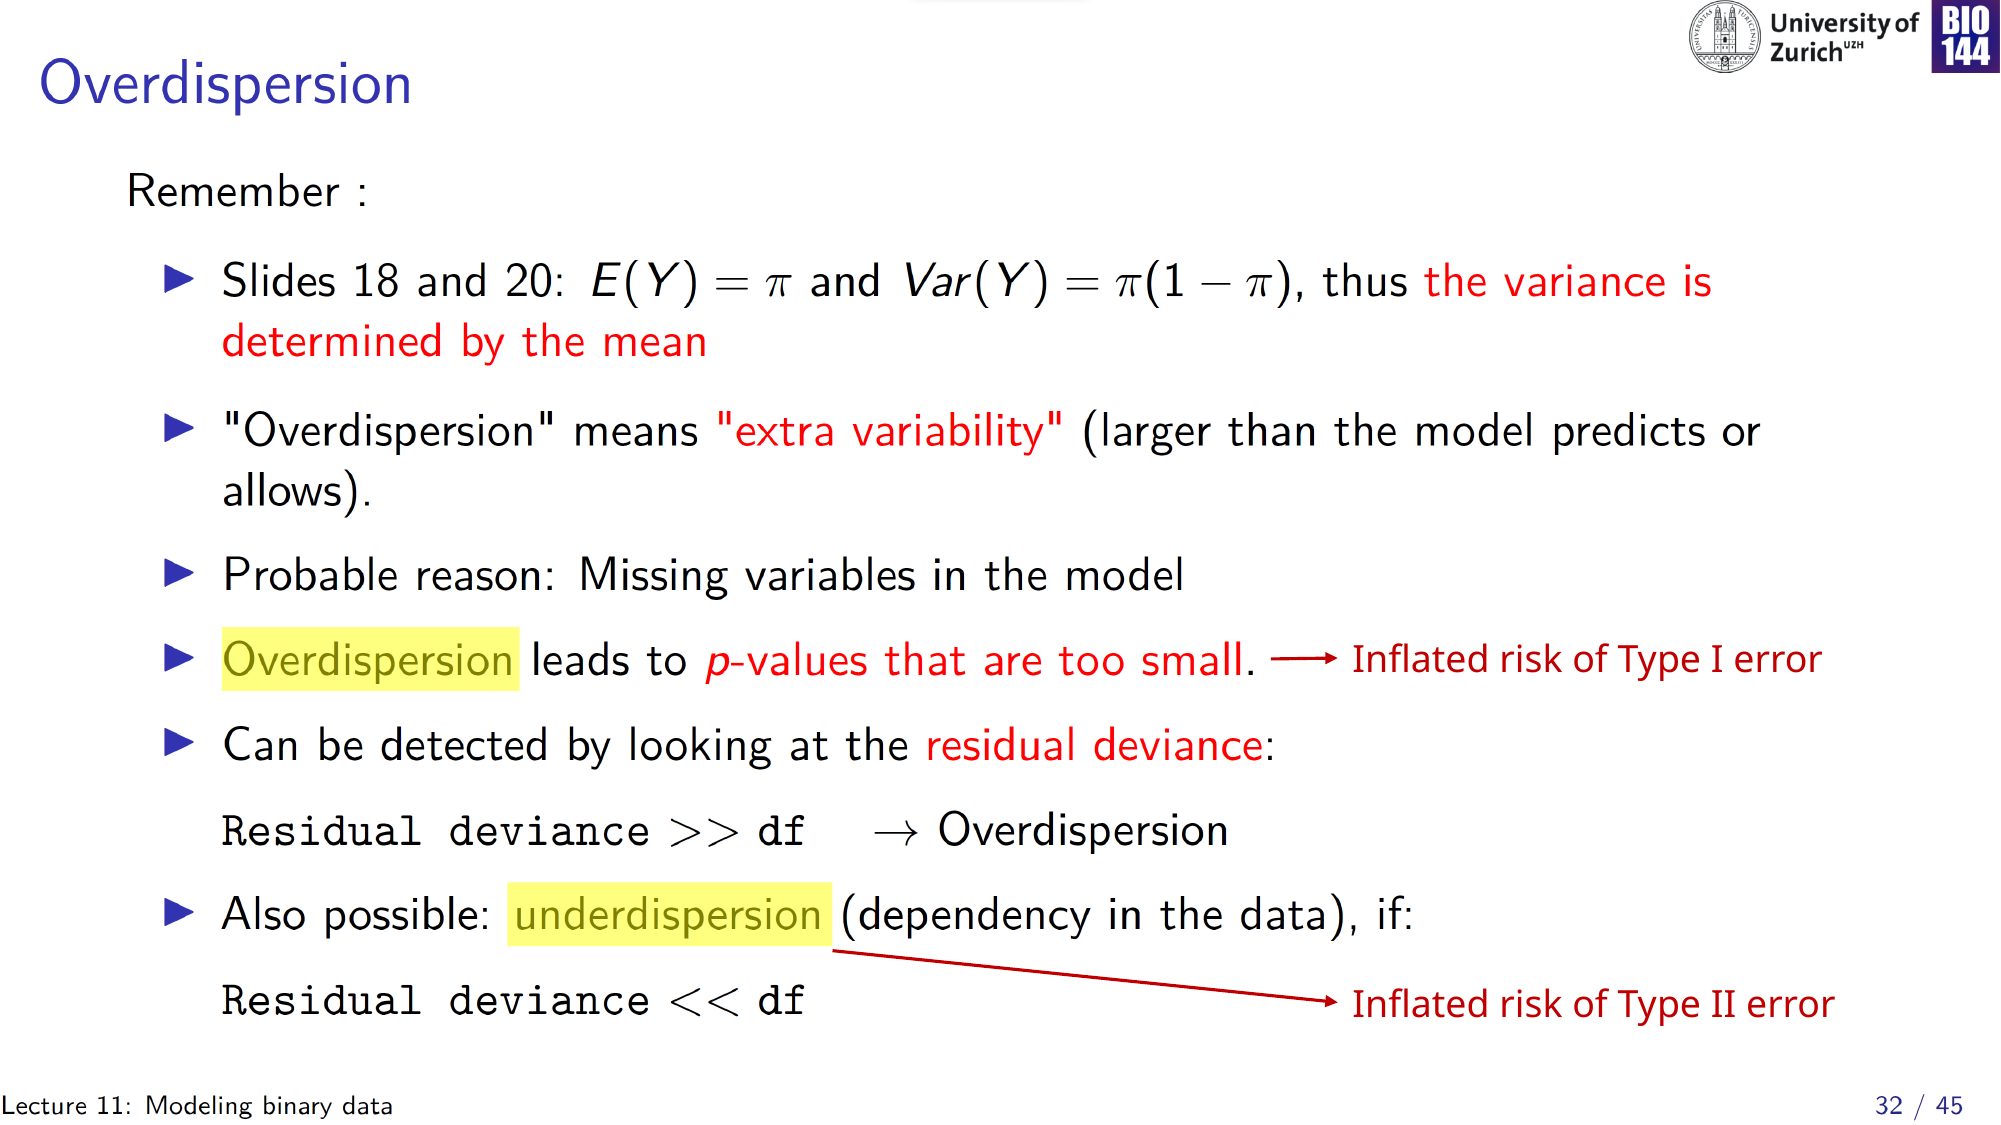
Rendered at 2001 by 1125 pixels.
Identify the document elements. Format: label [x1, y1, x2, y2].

picture [0, 0, 2000, 1125]
text_box [831, 950, 1339, 1004]
